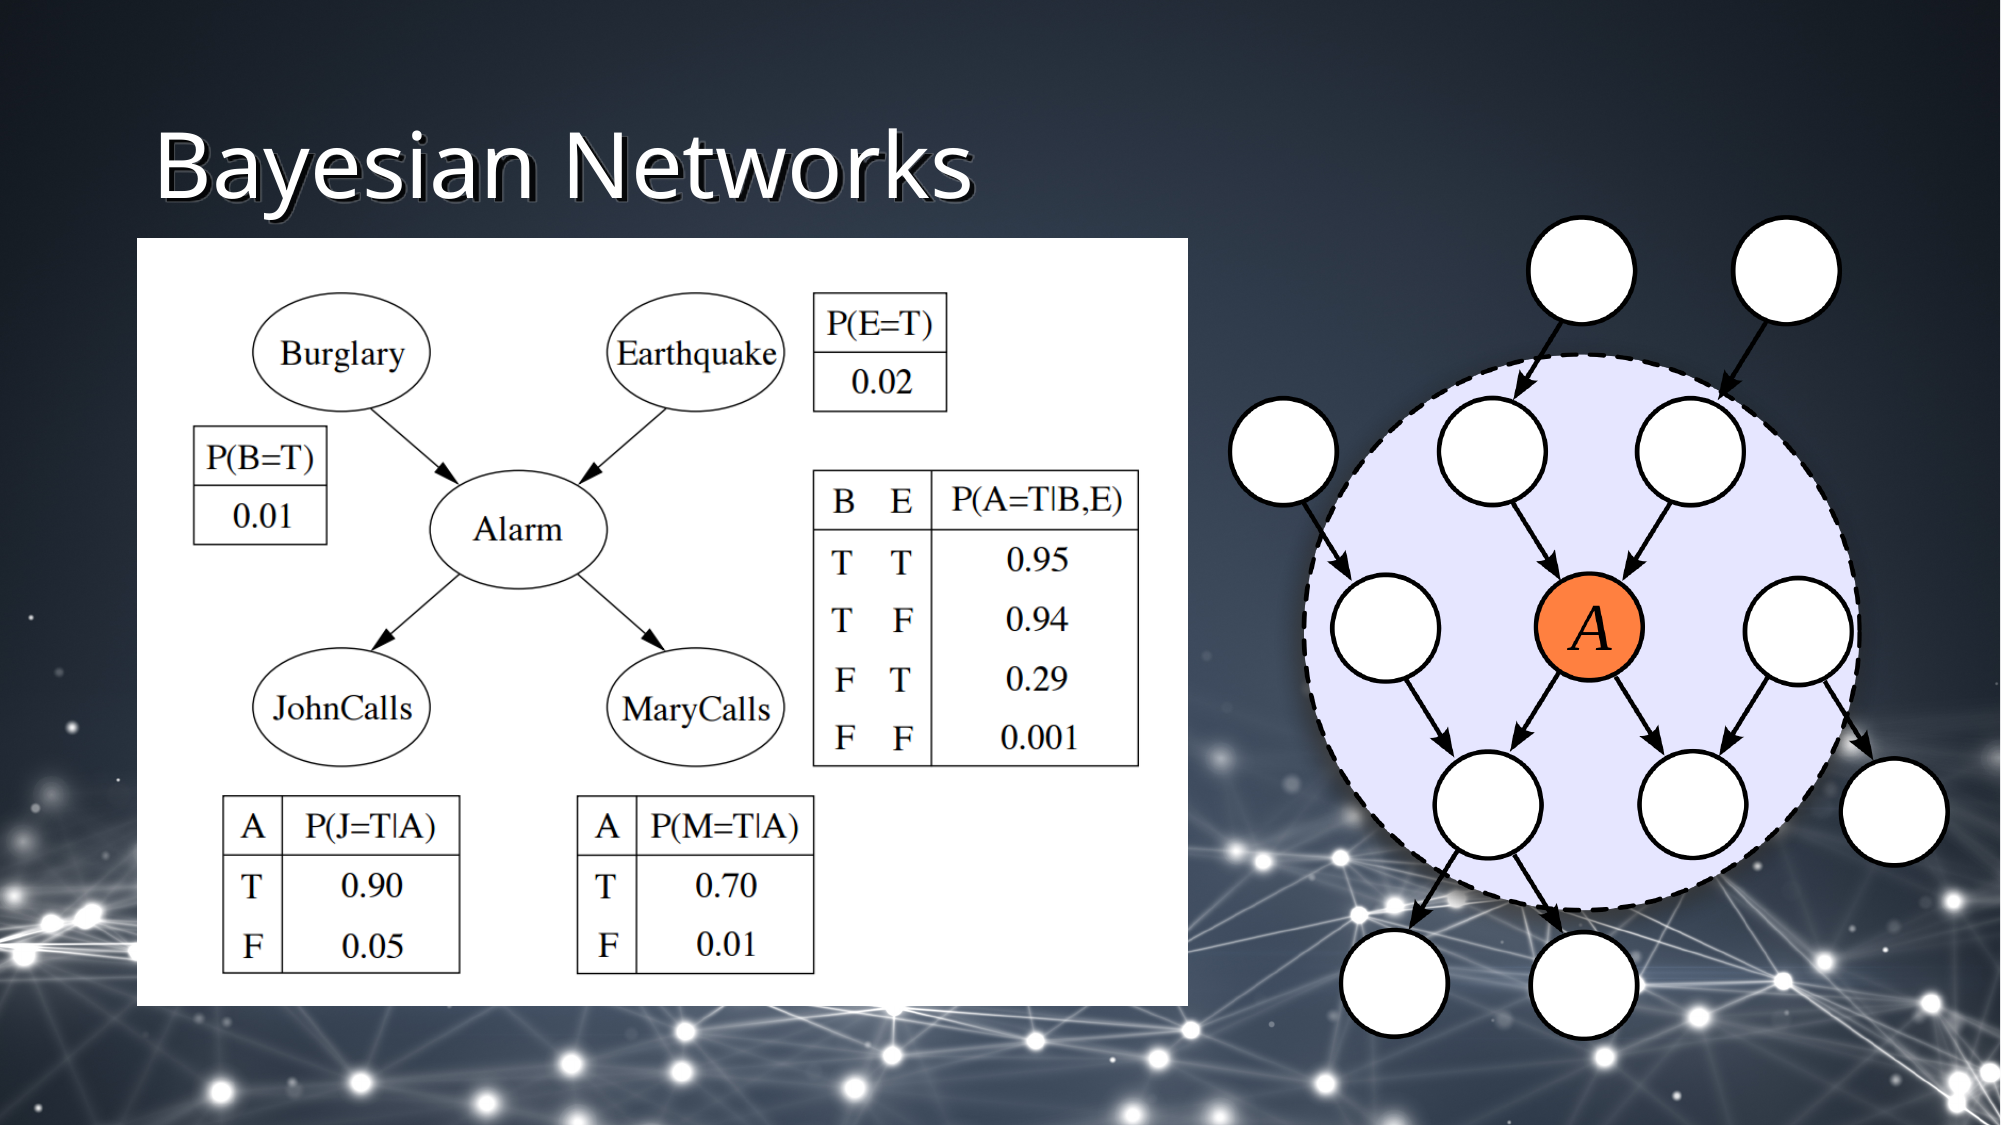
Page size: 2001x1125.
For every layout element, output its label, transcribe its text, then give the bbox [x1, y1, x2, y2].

picture [0, 0, 2001, 1125]
title Bayesian Networks [137, 59, 1863, 278]
